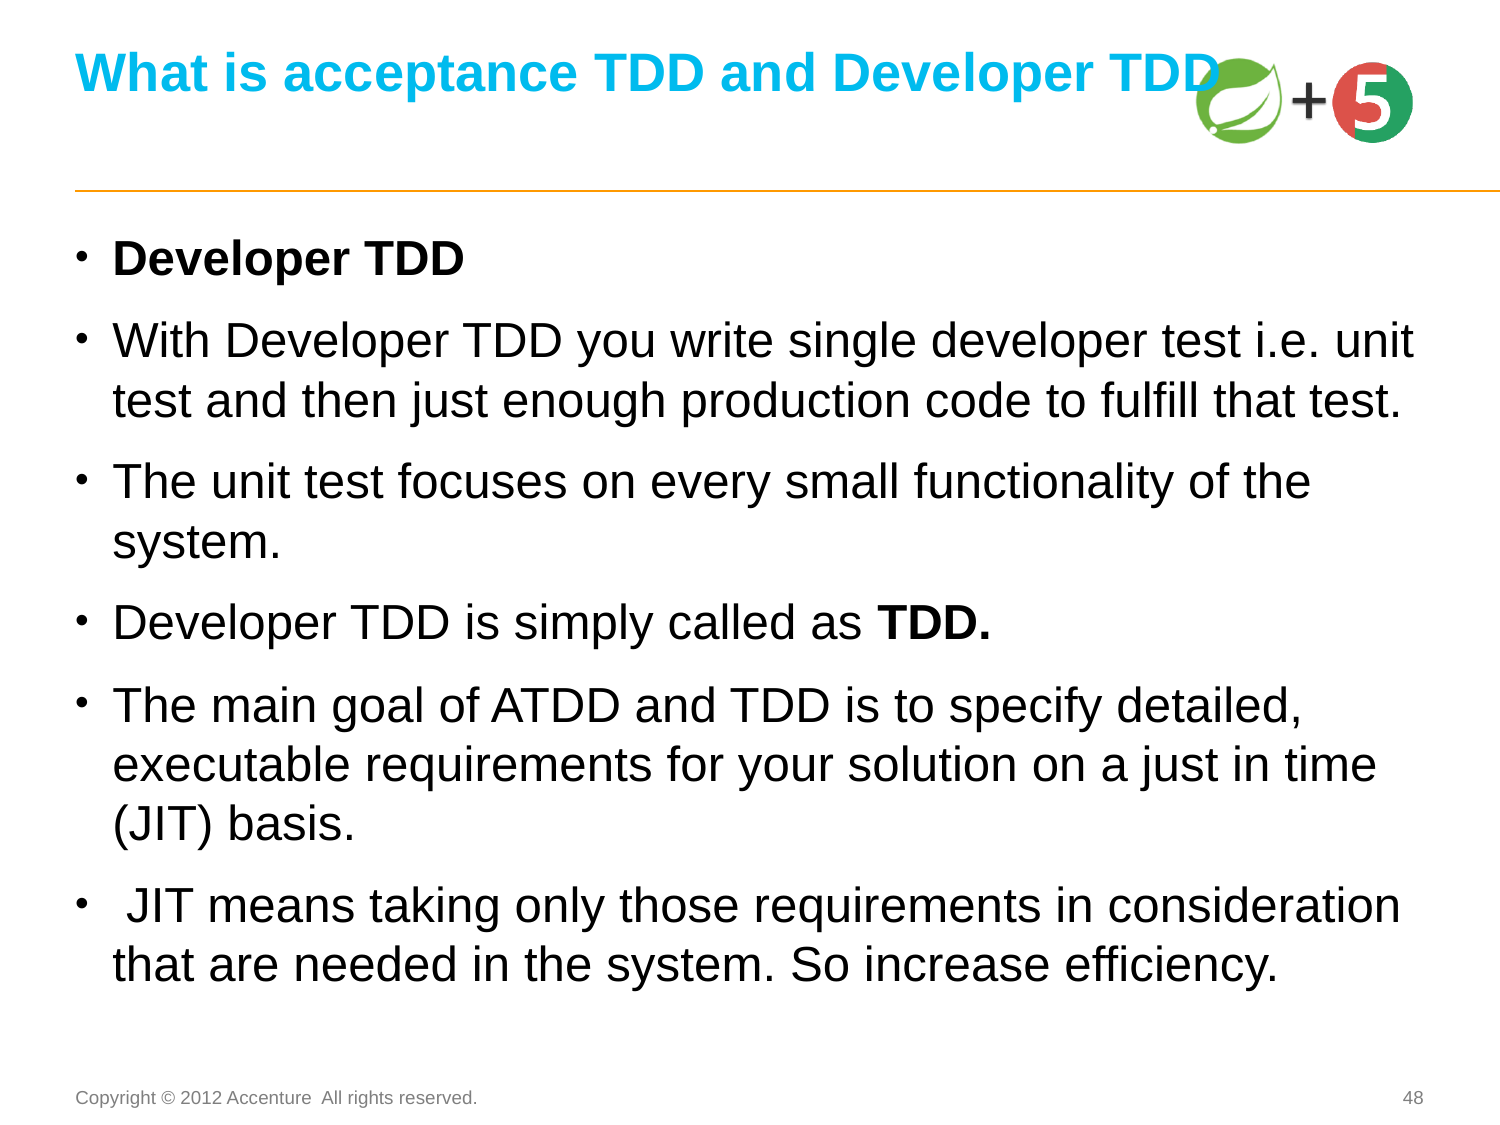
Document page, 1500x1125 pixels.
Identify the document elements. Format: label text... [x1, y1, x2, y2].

list Developer TDD With Developer TDD you write single developer test i.e. unit test and then just enough production code to fulfill that test. The unit test focuses on every small functionality of the system. Developer TDD is simply called as TDD. The main goal of ATDD and TDD is to specify detailed, executable requirements for your solution on a just in time (JIT) basis. JIT means taking only those requirements in consideration that are needed in the system. So increase efficiency. [75, 226, 1425, 1018]
title What is acceptance TDD and Developer TDD [75, 27, 1422, 157]
